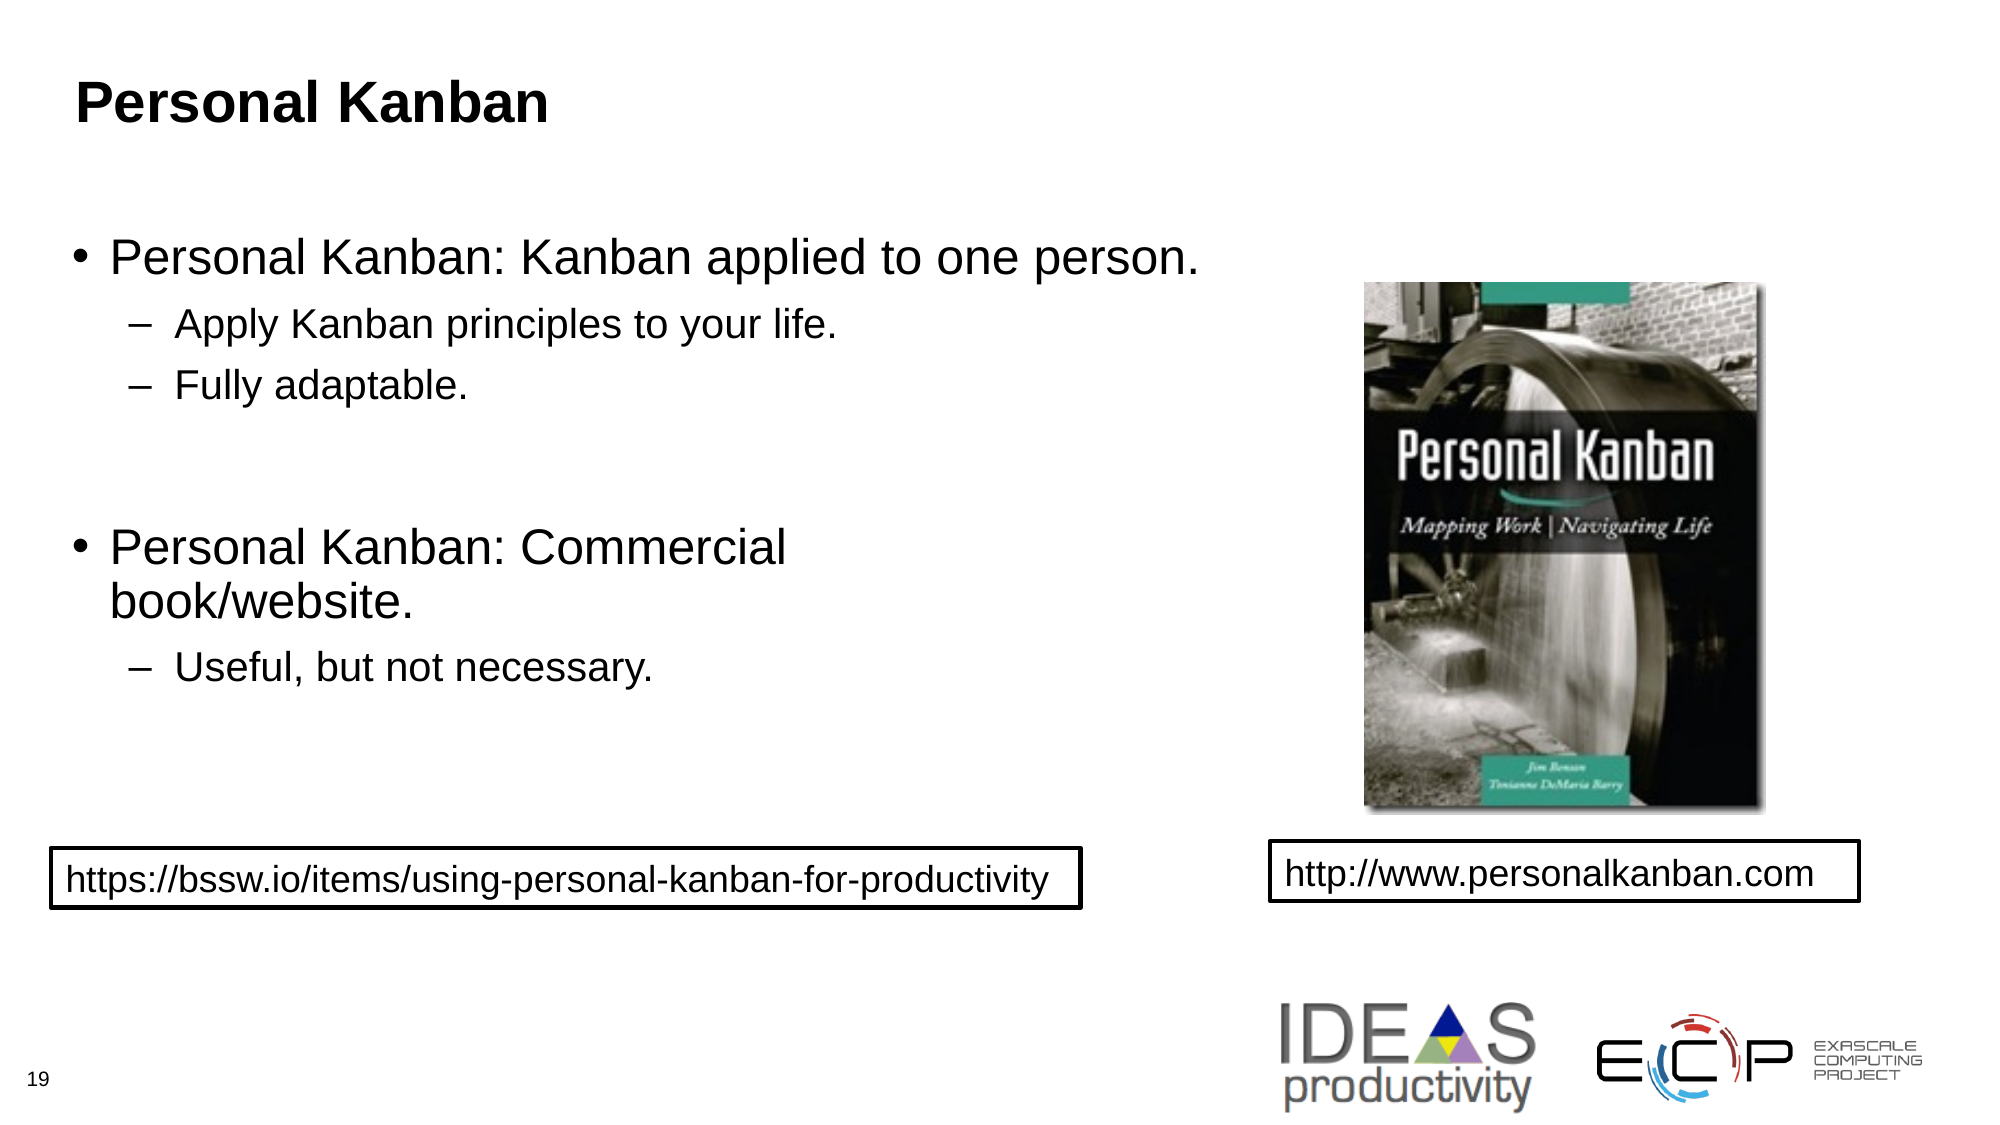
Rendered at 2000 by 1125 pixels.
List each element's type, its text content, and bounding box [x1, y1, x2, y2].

text_box http://www.personalkanban.com [1268, 839, 1861, 903]
picture [1597, 1014, 1922, 1103]
picture [1363, 282, 1766, 815]
list Personal Kanban: Kanban applied to one person. Apply Kanban principles to your life. Fully adaptable. Personal Kanban: Commercial book/website. Useful, but not necessary. [56, 223, 1333, 903]
title Personal Kanban [59, 67, 1926, 218]
picture [1280, 1002, 1537, 1114]
text_box https://bssw.io/items/using-personal-kanban-for-productivity [49, 846, 1083, 910]
